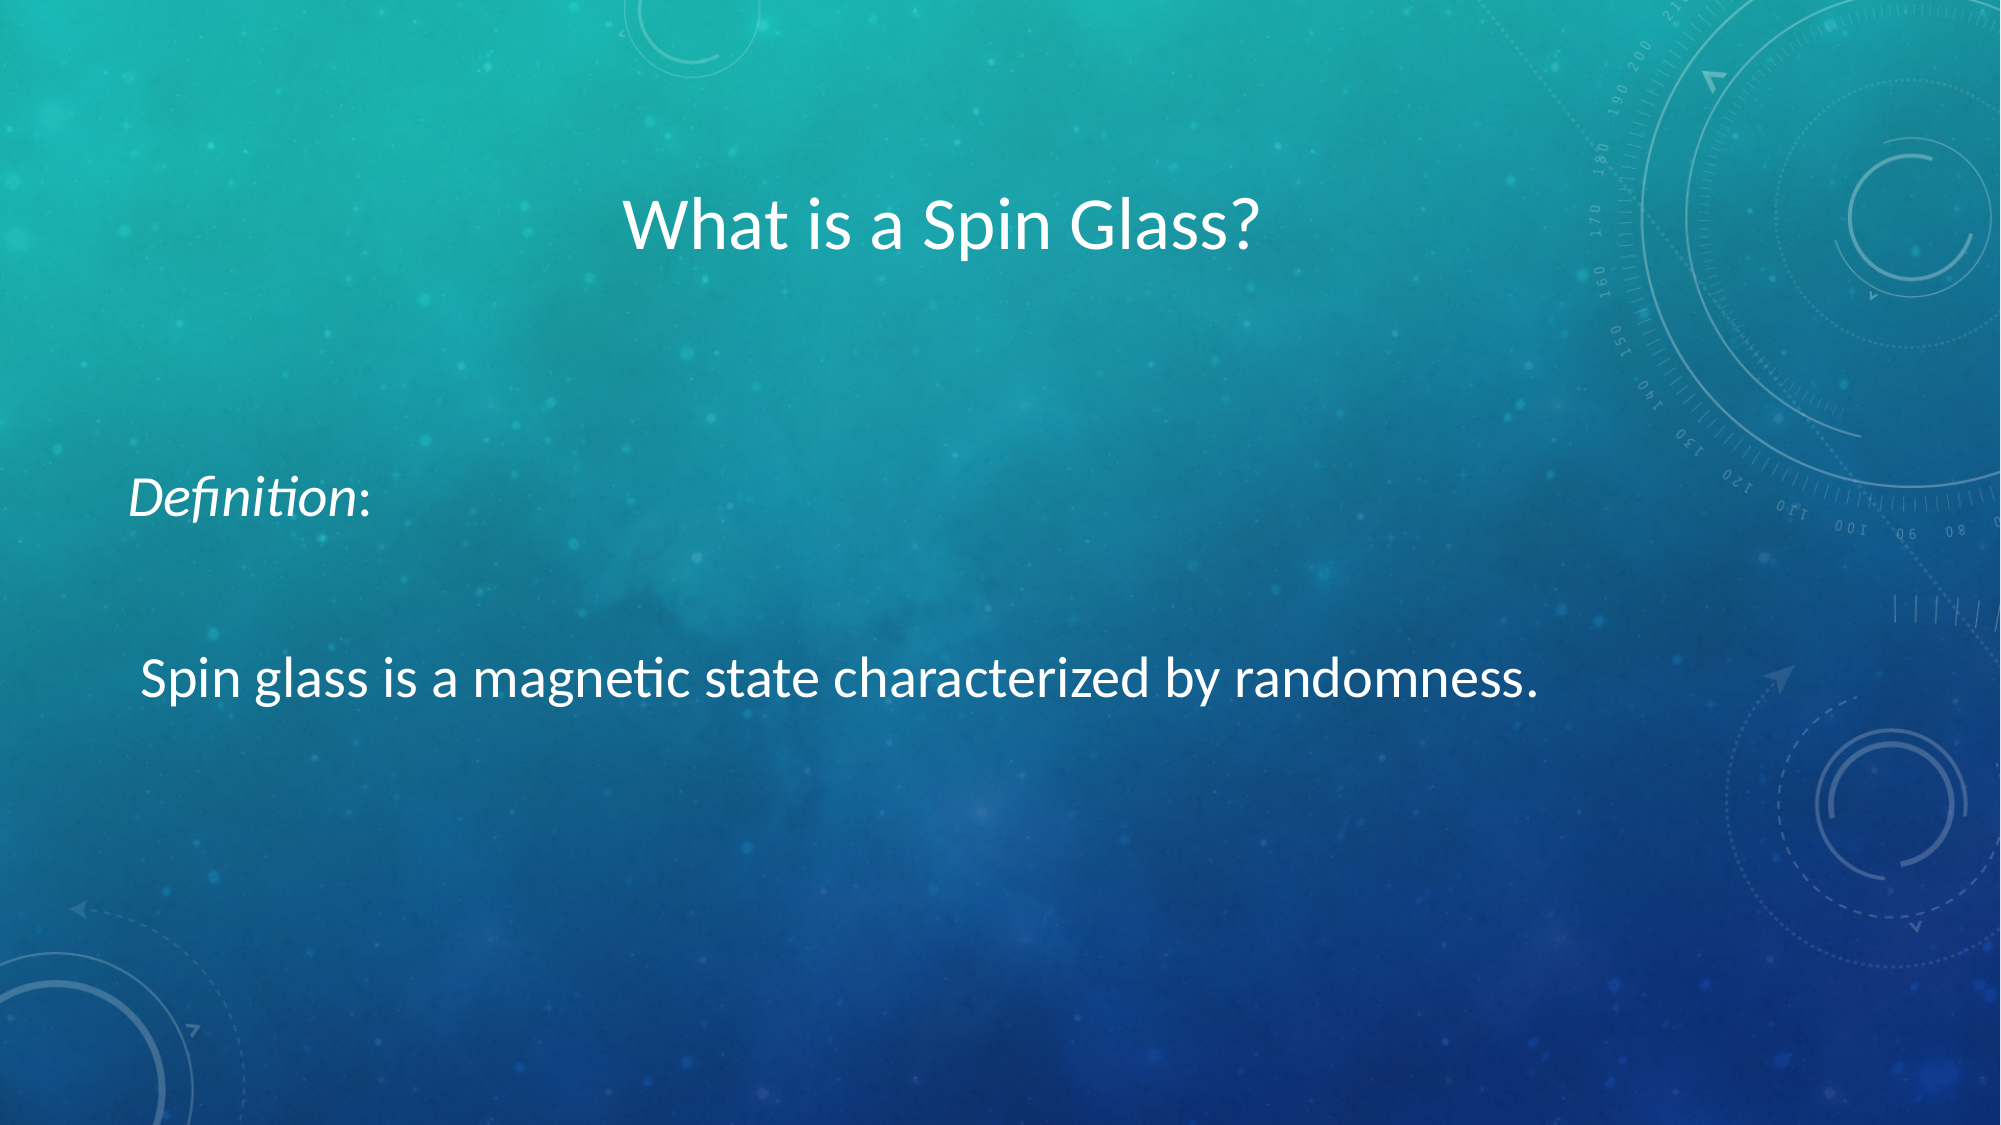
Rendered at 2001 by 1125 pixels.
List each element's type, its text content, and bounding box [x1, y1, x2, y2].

title What is a Spin Glass? [112, 99, 1775, 284]
picture [0, 0, 2001, 1125]
list Definition: Spin glass is a magnetic state characterized by randomness. [112, 284, 1775, 883]
